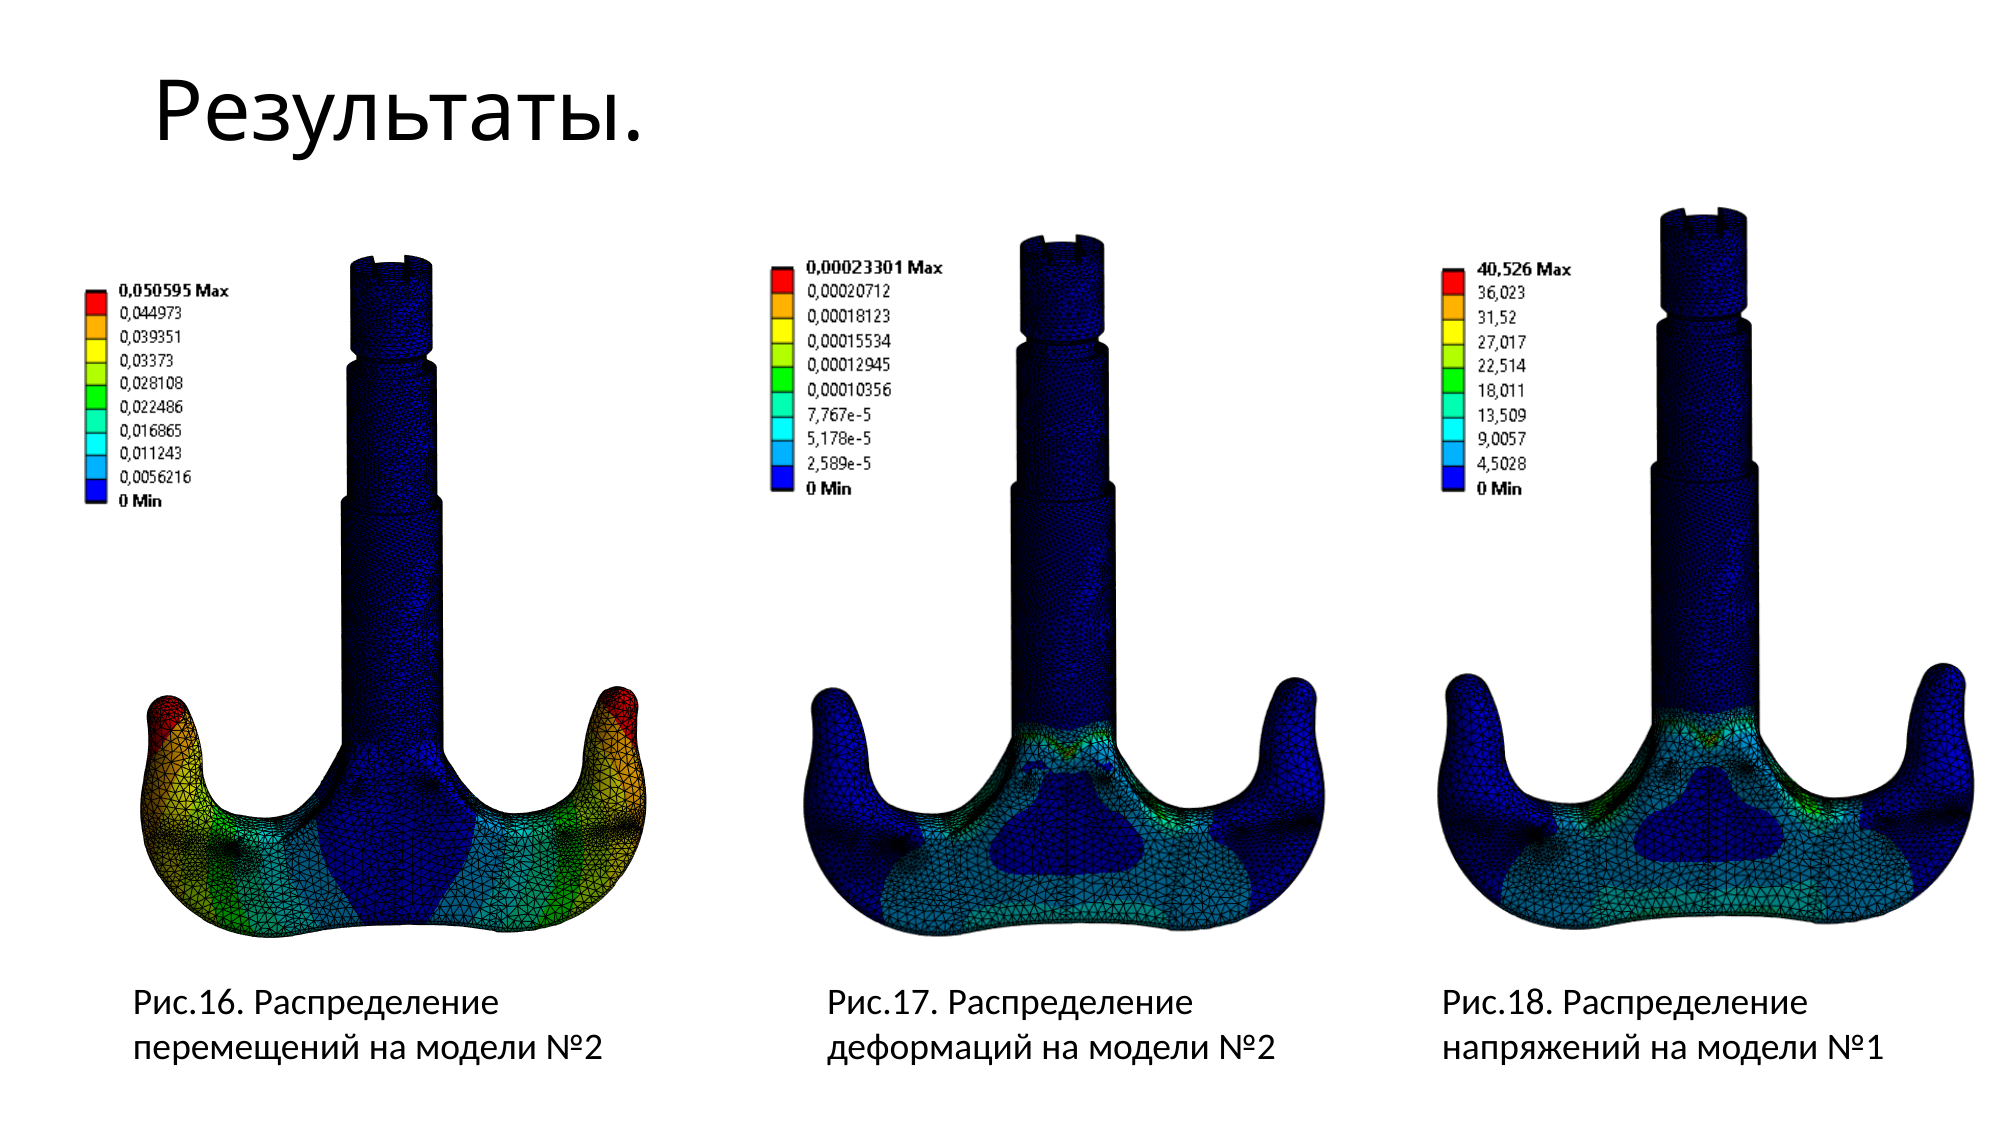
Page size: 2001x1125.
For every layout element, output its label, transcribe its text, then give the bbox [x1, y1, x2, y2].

picture [755, 227, 1336, 943]
text_box Рис.18. Распределение напряжений на модели №1 [1427, 970, 1979, 1075]
title Результаты. [137, 59, 1863, 167]
text_box Рис.17. Распределение деформаций на модели №2 [812, 970, 1364, 1075]
picture [70, 247, 665, 943]
text_box Рис.16. Распределение перемещений на модели №2 [118, 970, 670, 1075]
picture [1426, 200, 1979, 936]
